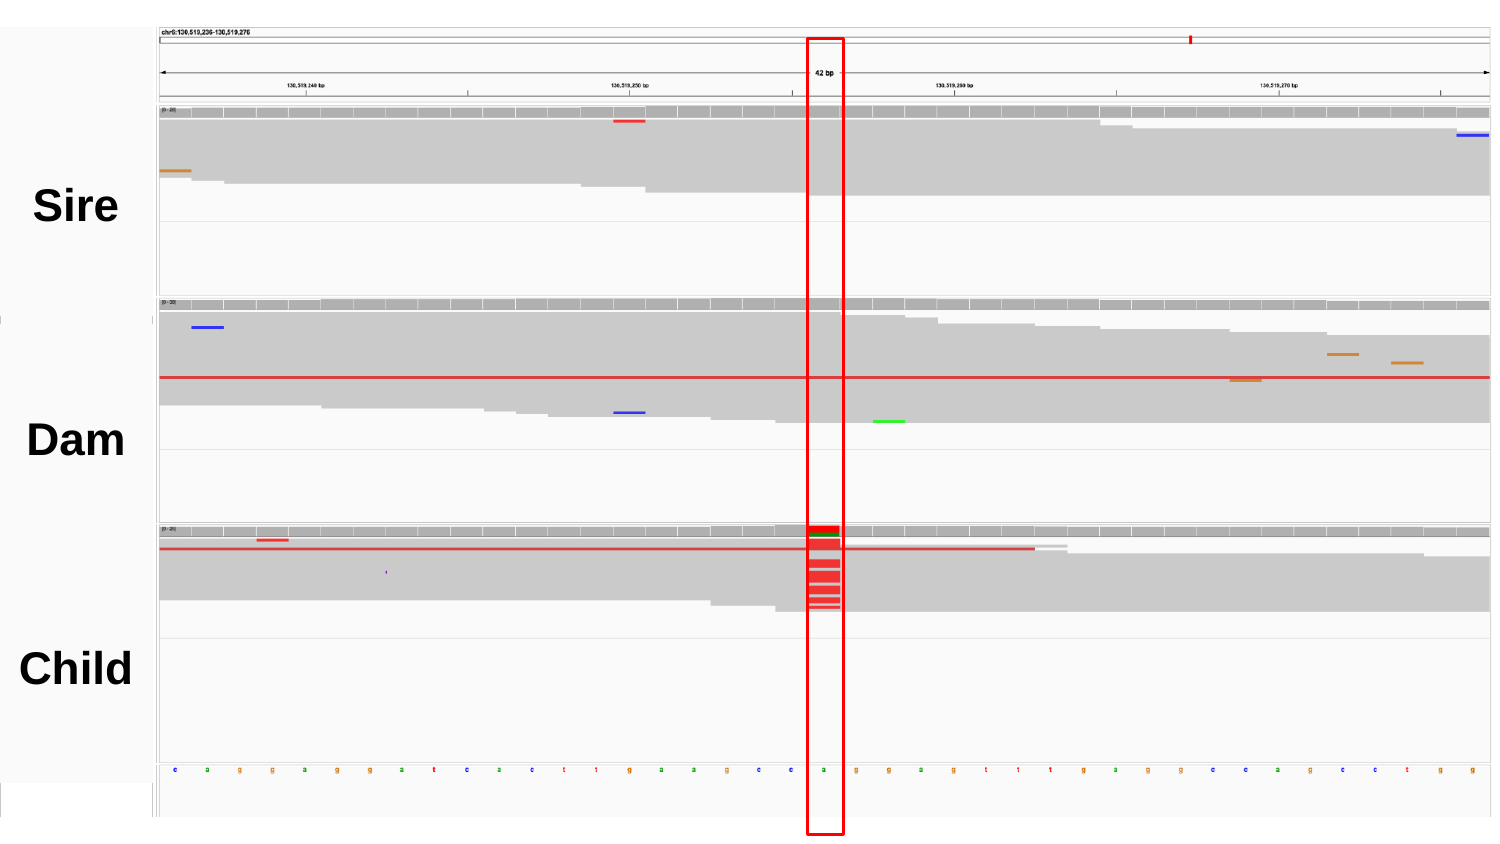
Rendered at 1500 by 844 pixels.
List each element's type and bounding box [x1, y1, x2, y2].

text_box [807, 825, 844, 835]
picture [0, 26, 1500, 817]
